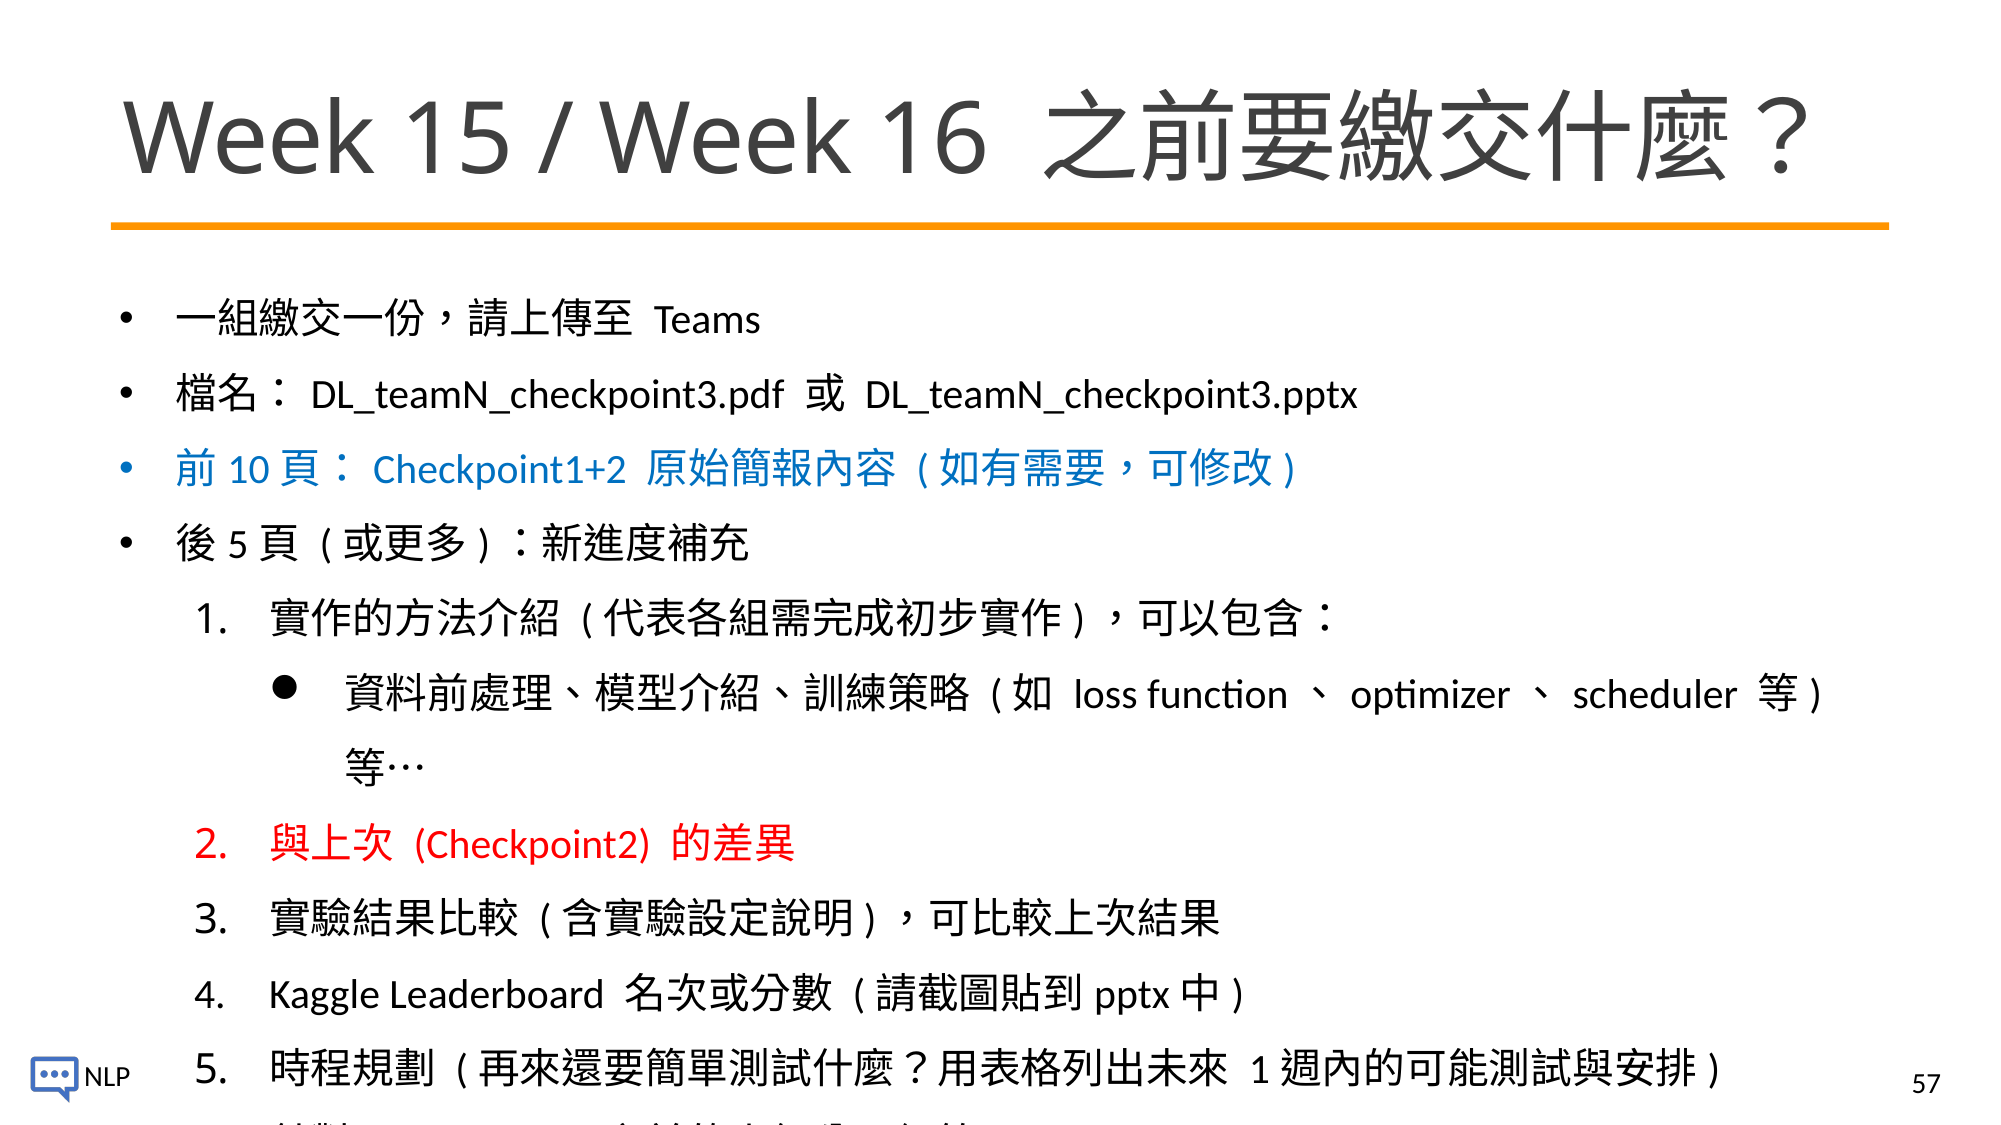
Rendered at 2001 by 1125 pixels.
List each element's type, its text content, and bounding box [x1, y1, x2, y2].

title Week 15 / Week 16 之前要繳交什麼？ [107, 58, 1899, 228]
text_box 一組繳交一份，請上傳至 Teams 檔名：DL_teamN_checkpoint3.pdf 或 DL_teamN_checkpoint3.pptx 前10頁：Checkpoint1+2 原始簡報內容 (如有需要，可修改) 後5頁 (或更多)：新進度補充 實作的方法介紹 (代表各組需完成初步實作)，可以包含： 資料前處理、模型介紹、訓練策略 (如 loss function、optimizer、scheduler 等) 等… 與上次 (Checkpoint2) 的差異 實驗結果比較 (含實驗設定說明)，可比較上次結果 Kaggle Leaderboard 名次或分數 (請截圖貼到pptx中) 時程規劃 (再來還要簡單測試什麼？用表格列出未來 1週內的可能測試與安排) 針對 Checkpoint3 之前的小組分工細節 [104, 259, 1896, 1125]
slide_number 57 [1896, 1052, 1957, 1113]
picture [23, 1047, 86, 1110]
